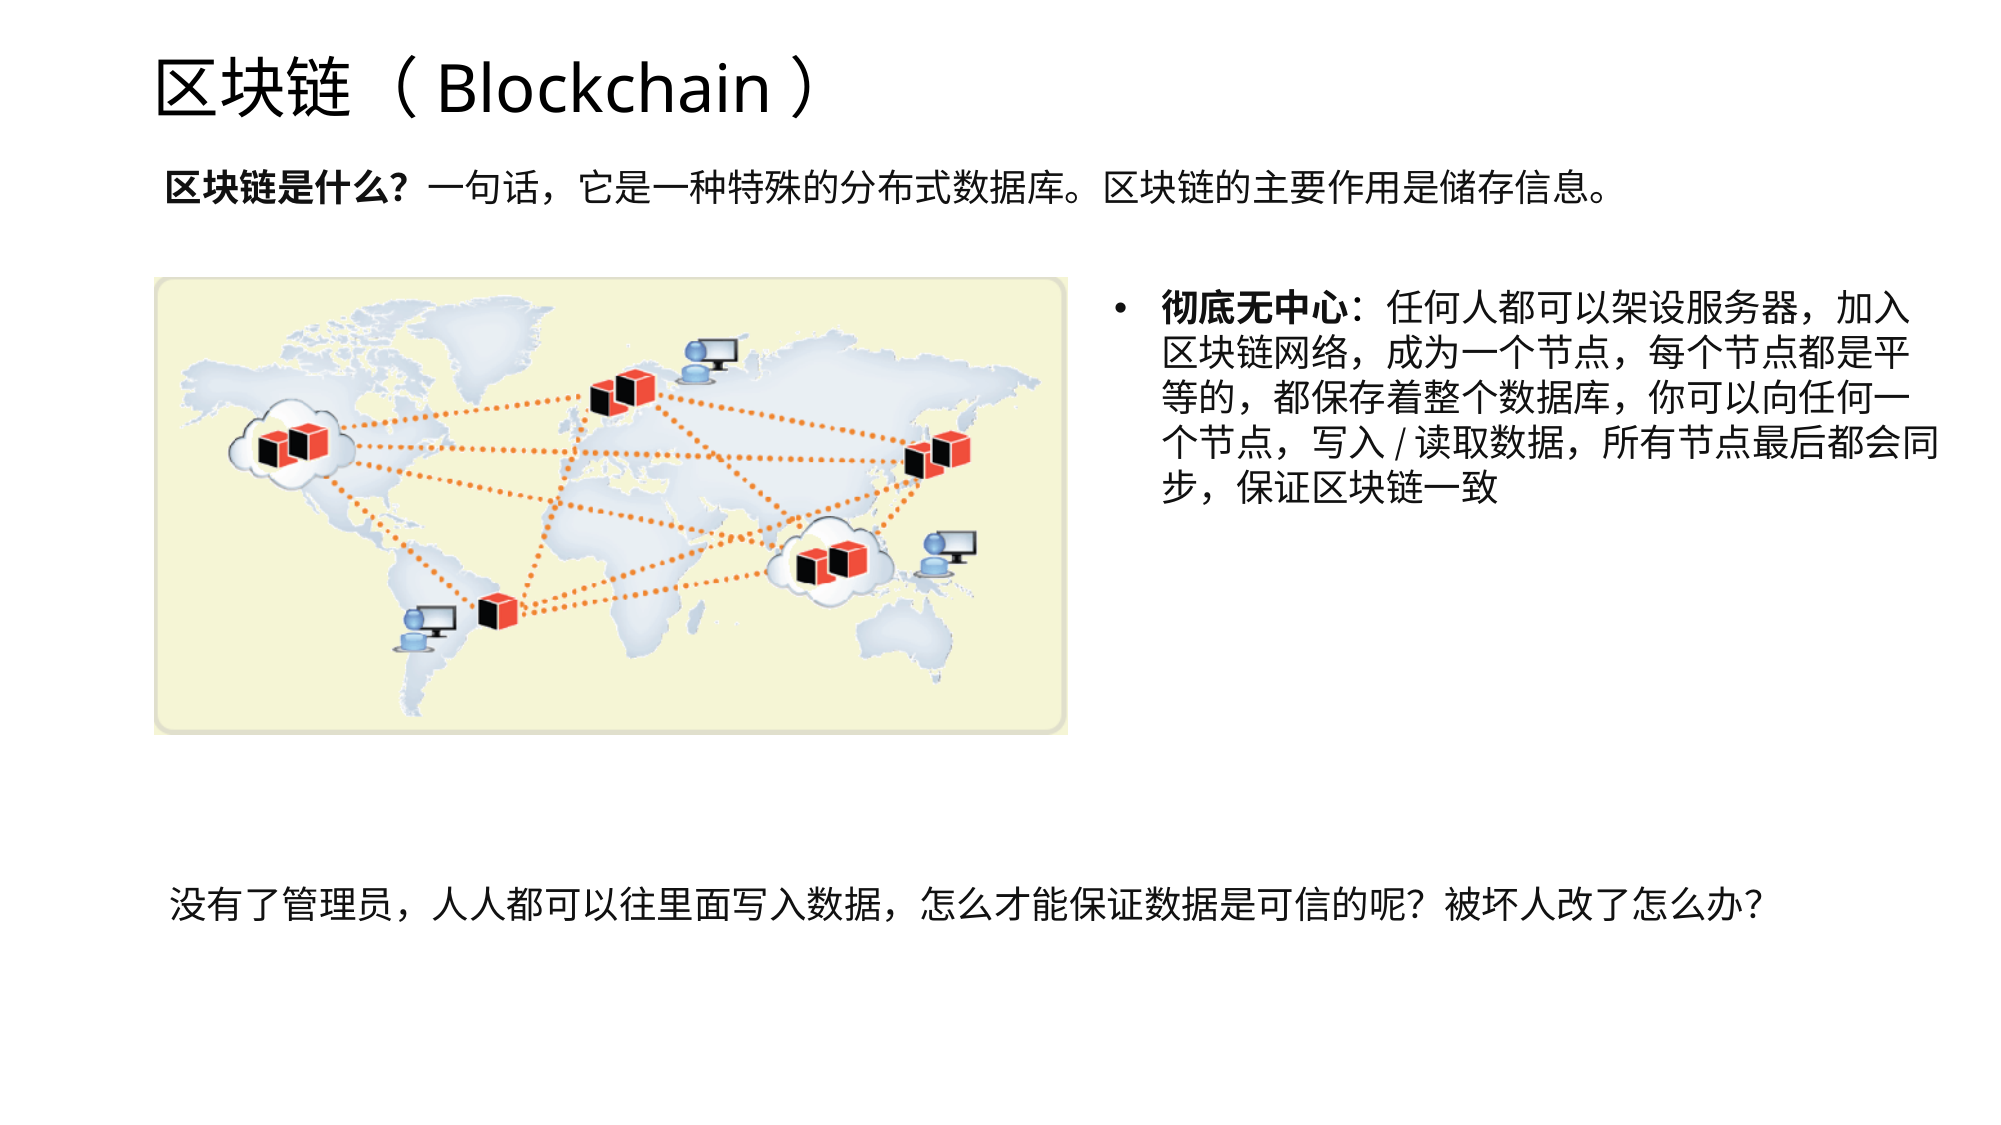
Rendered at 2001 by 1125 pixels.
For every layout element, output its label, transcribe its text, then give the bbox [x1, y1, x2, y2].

text_box 没有了管理员，人人都可以往里面写入数据，怎么才能保证数据是可信的呢？被坏人改了怎么办？ [154, 873, 1907, 934]
text_box 彻底无中心：任何人都可以架设服务器，加入区块链网络，成为一个节点，每个节点都是平等的，都保存着整个数据库，你可以向任何一个节点，写入/读取数据，所有节点最后都会同步，保证区块链一致 [1099, 277, 1956, 517]
title 区块链（Blockchain） [137, 43, 1863, 139]
text_box 区块链是什么？一句话，它是一种特殊的分布式数据库。区块链的主要作用是储存信息。 [149, 156, 1851, 217]
picture [154, 276, 1068, 735]
